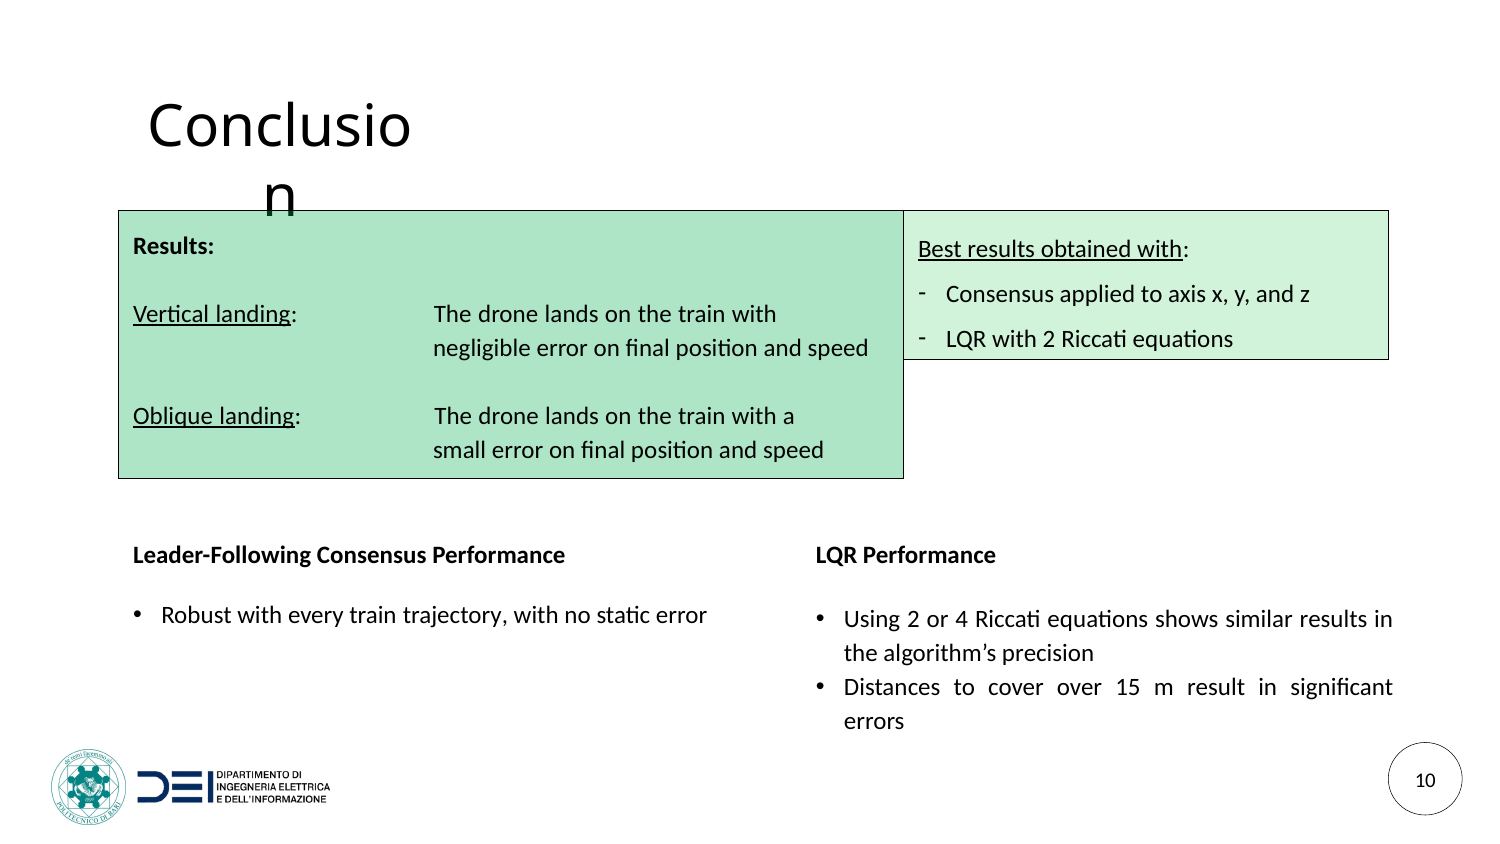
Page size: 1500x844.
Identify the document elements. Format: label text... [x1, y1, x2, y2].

text_box Results: Vertical landing: The drone lands on the train with negligible error on final position and speed Oblique landing: The drone lands on the train with a small error on final position and speed [118, 210, 904, 479]
text_box Best results obtained with: Consensus applied to axis x, y, and z LQR with 2 Riccati equations [903, 210, 1389, 360]
text_box LQR Performance Using 2 or 4 Riccati equations shows similar results in the algorithm’s precision Distances to cover over 15 m result in significant errors [800, 523, 1410, 759]
title Conclusion [118, 72, 442, 167]
picture [51, 749, 126, 825]
text_box 10 [1386, 740, 1465, 818]
subtitle Leader-Following Consensus Performance Robust with every train trajectory, with no static error [118, 523, 727, 634]
picture [137, 768, 334, 805]
